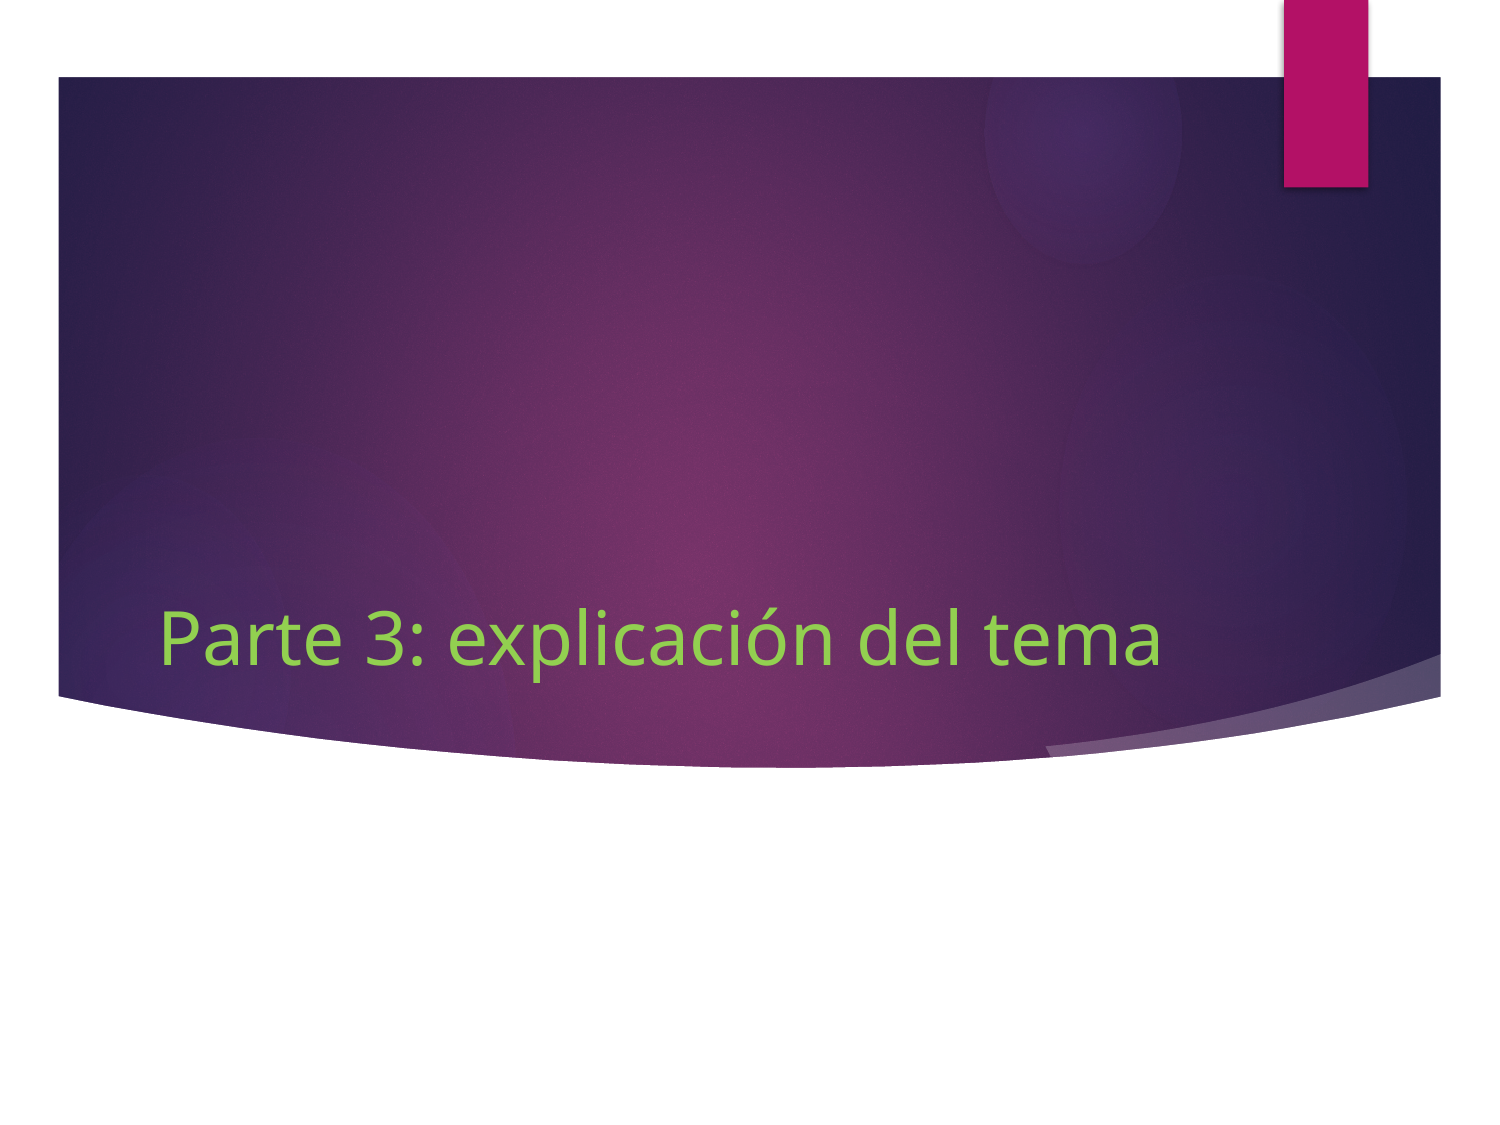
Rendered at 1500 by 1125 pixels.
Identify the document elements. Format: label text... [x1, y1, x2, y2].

title Parte 3: explicación del tema [142, 388, 1228, 688]
